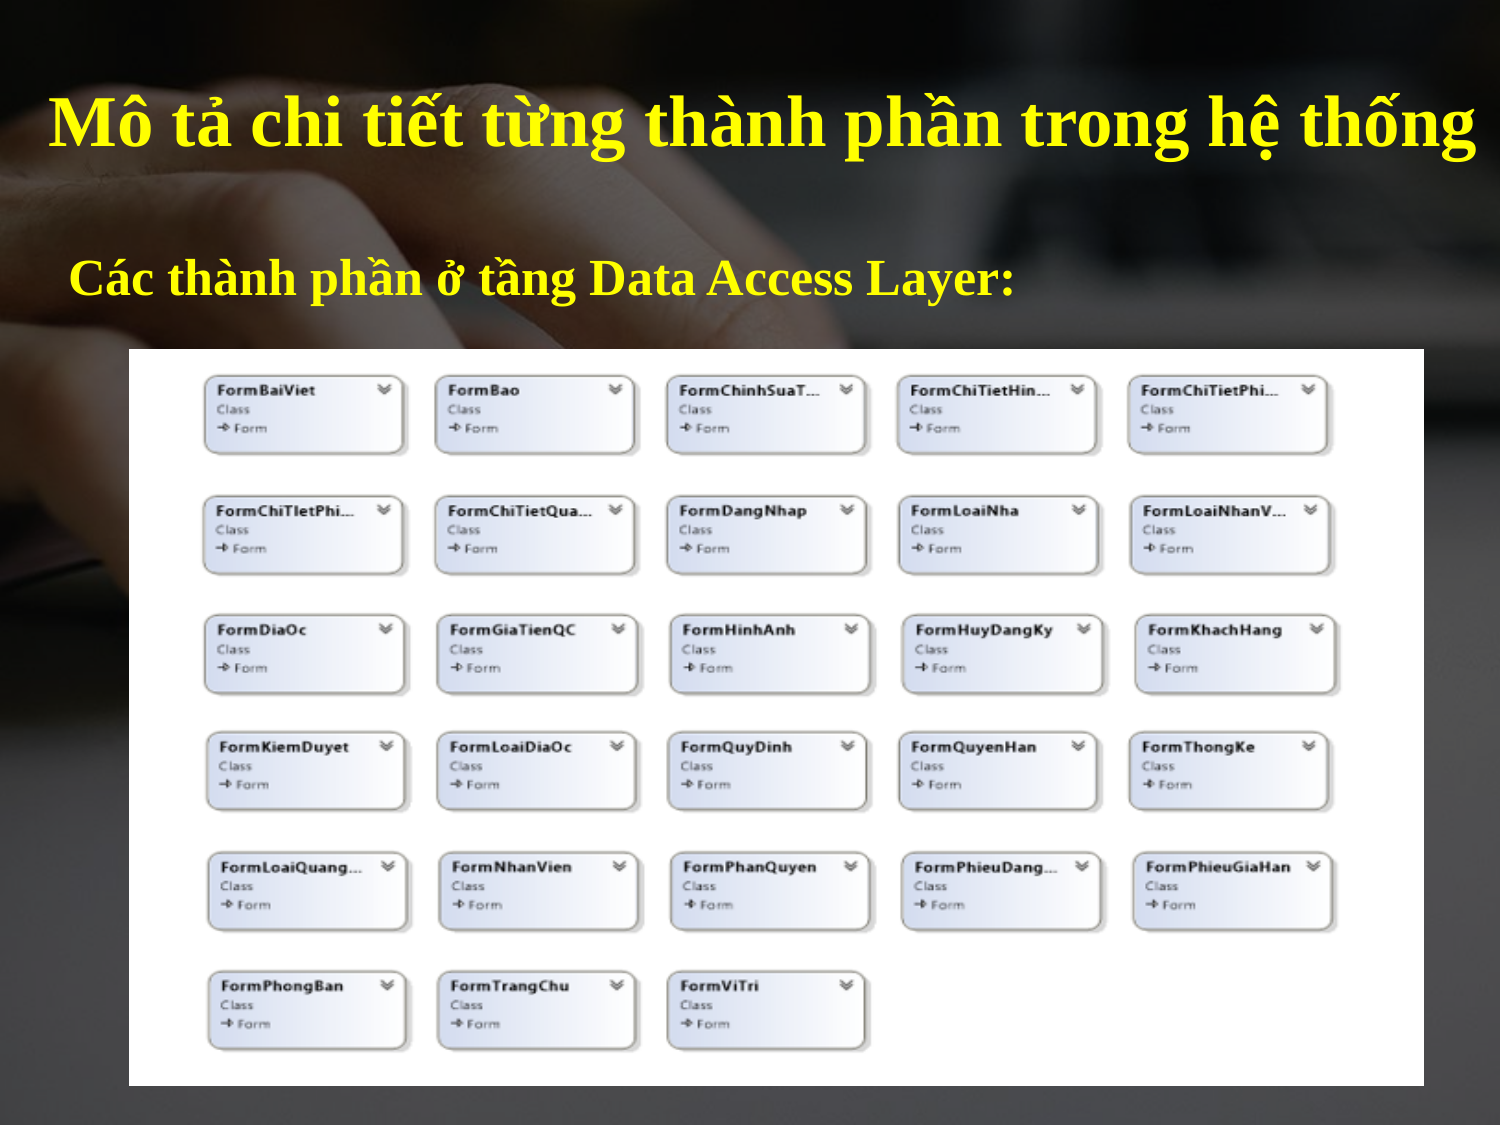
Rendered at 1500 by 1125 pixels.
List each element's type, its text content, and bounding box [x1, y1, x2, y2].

text_box [0, 0, 1500, 1125]
text_box Mô tả chi tiết từng thành phần trong hệ thống [26, 66, 1500, 169]
picture [129, 349, 1424, 1086]
text_box Các thành phần ở tầng Data Access Layer: [53, 236, 1267, 314]
